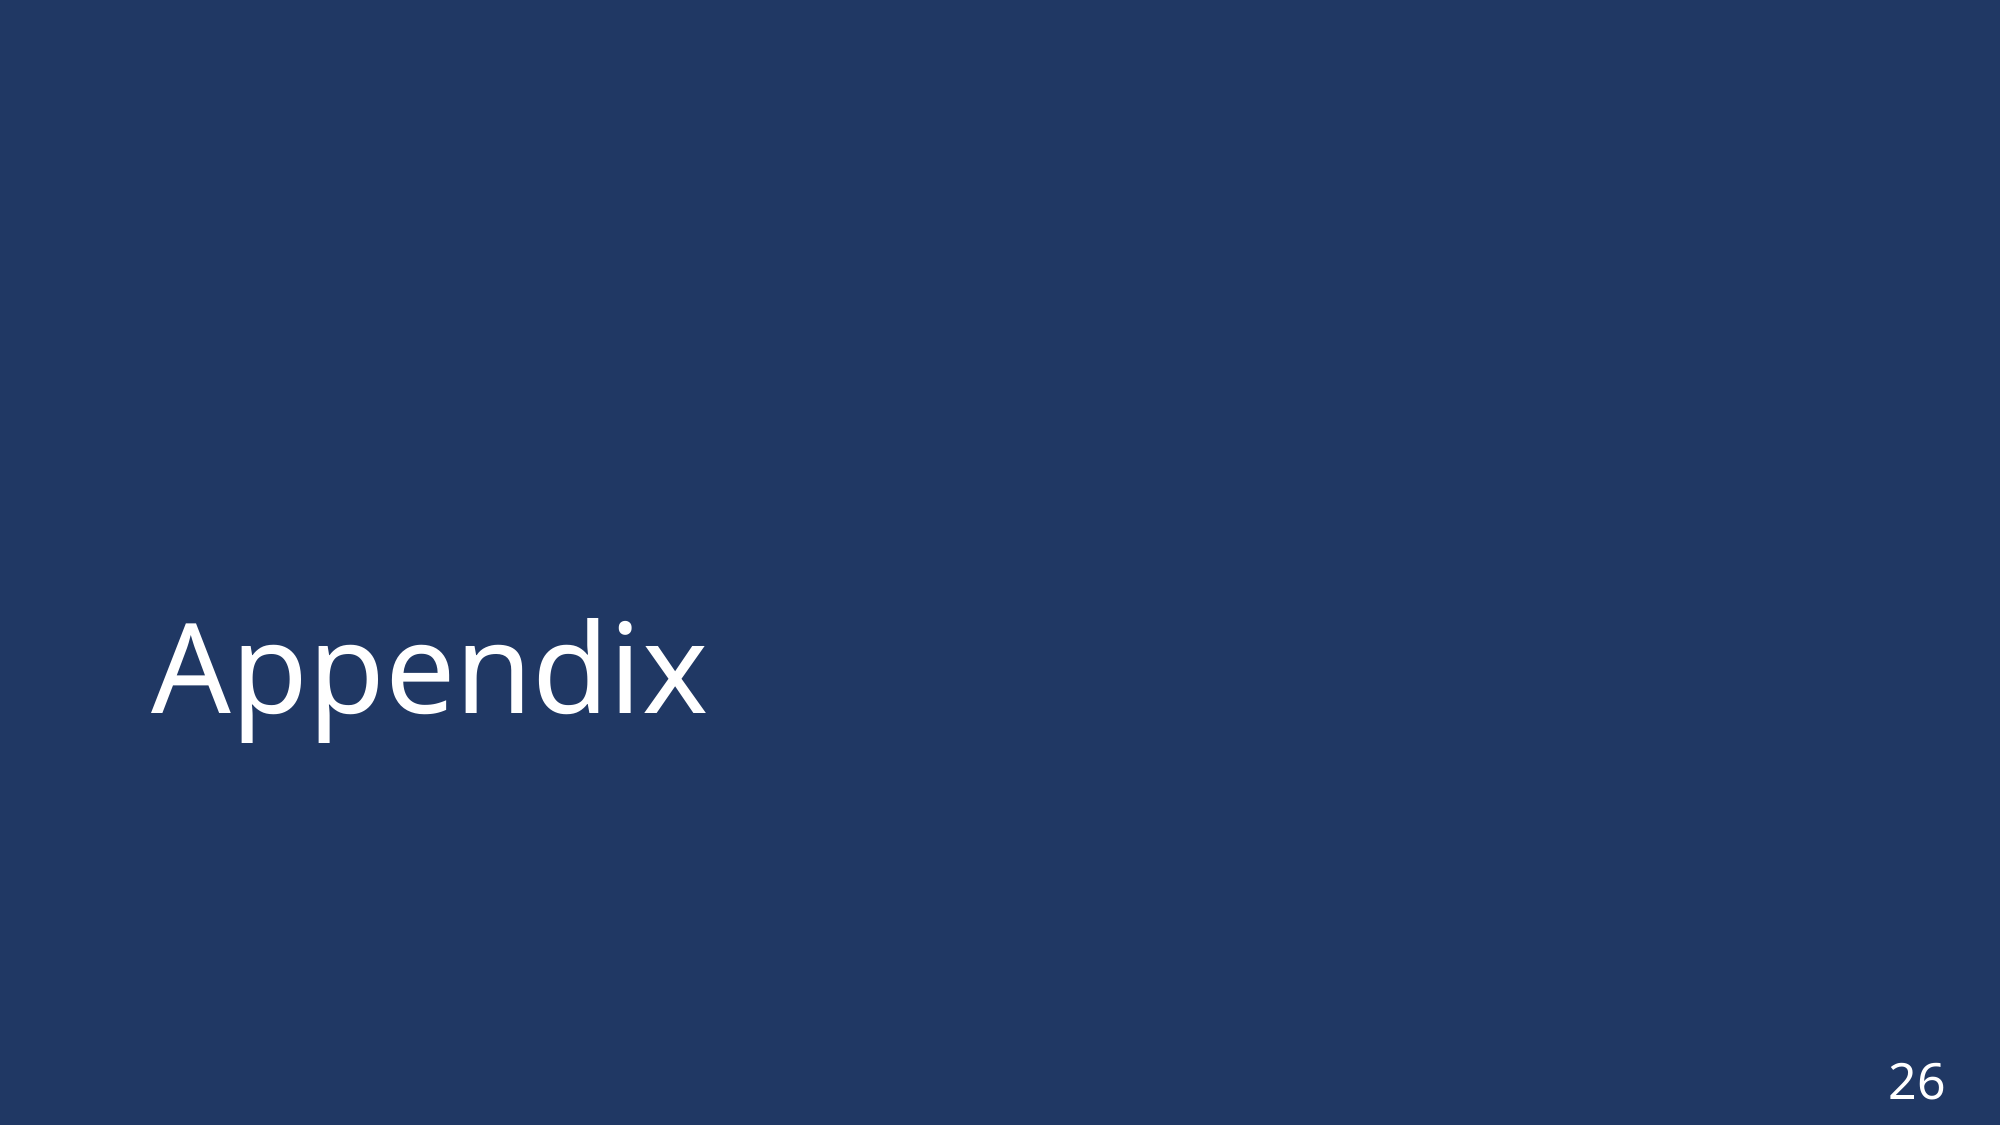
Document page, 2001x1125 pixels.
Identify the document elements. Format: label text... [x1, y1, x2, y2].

slide_number 26 [1834, 1042, 2000, 1125]
title Appendix [136, 280, 1862, 749]
